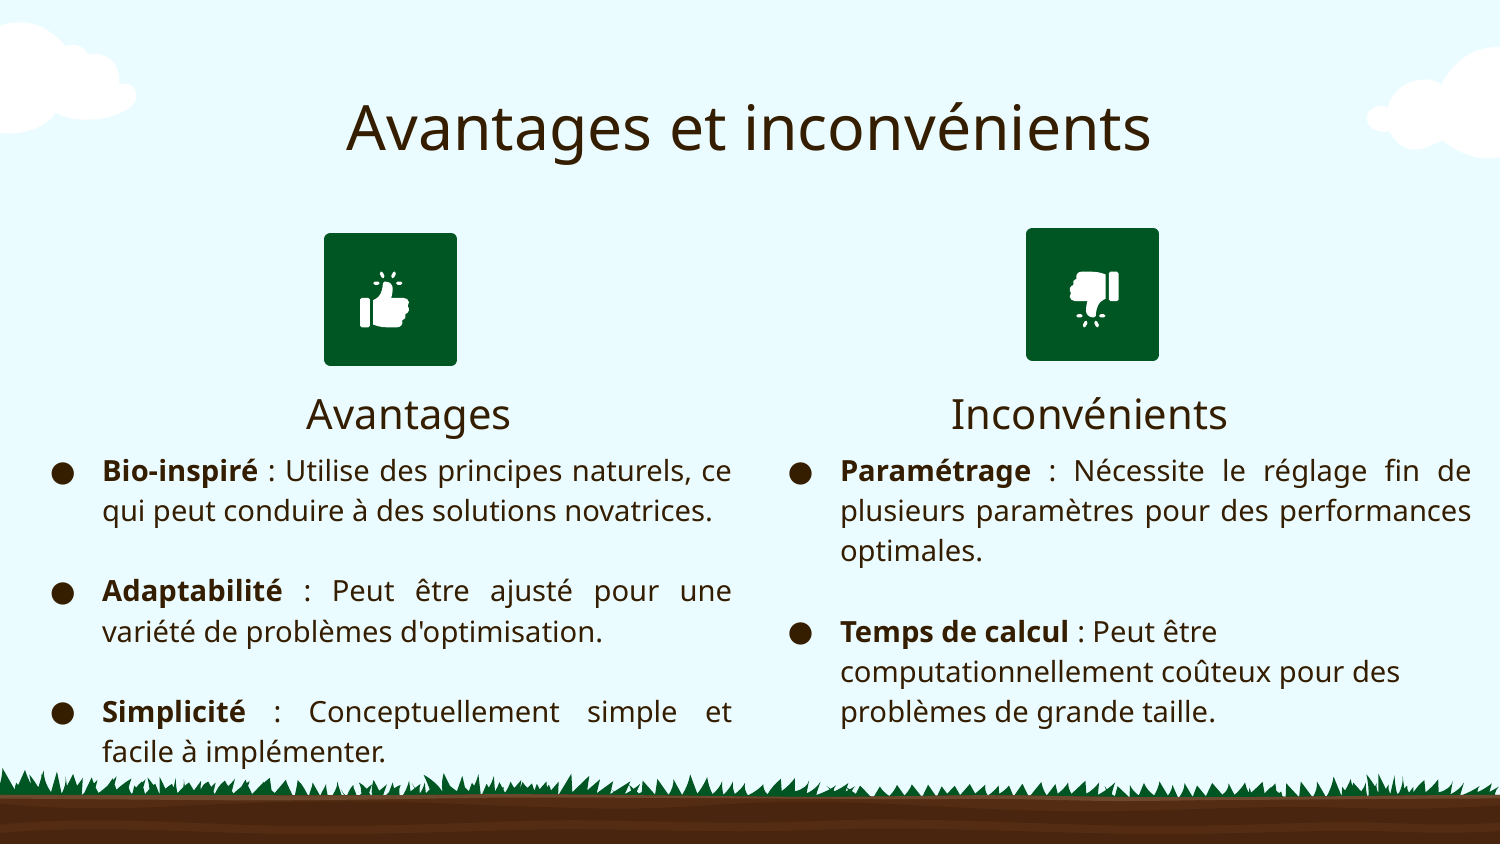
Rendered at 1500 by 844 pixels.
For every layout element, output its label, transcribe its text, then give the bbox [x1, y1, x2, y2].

subtitle Inconvénients [842, 380, 1338, 432]
title Avantages et inconvénients [118, 72, 1382, 167]
list Paramétrage : Nécessite le réglage fin de plusieurs paramètres pour des performances optimales. Temps de calcul : Peut être computationnellement coûteux pour des problèmes de grande taille. [750, 432, 1488, 777]
subtitle Avantages [161, 380, 658, 432]
text_box [330, 239, 452, 360]
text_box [1068, 271, 1119, 328]
list Bio-inspiré : Utilise des principes naturels, ce qui peut conduire à des solutions novatrices. Adaptabilité : Peut être ajusté pour une variété de problèmes d'optimisation. Simplicité : Conceptuellement simple et facile à implémenter. [12, 432, 748, 774]
text_box [1032, 234, 1153, 355]
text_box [359, 271, 411, 328]
